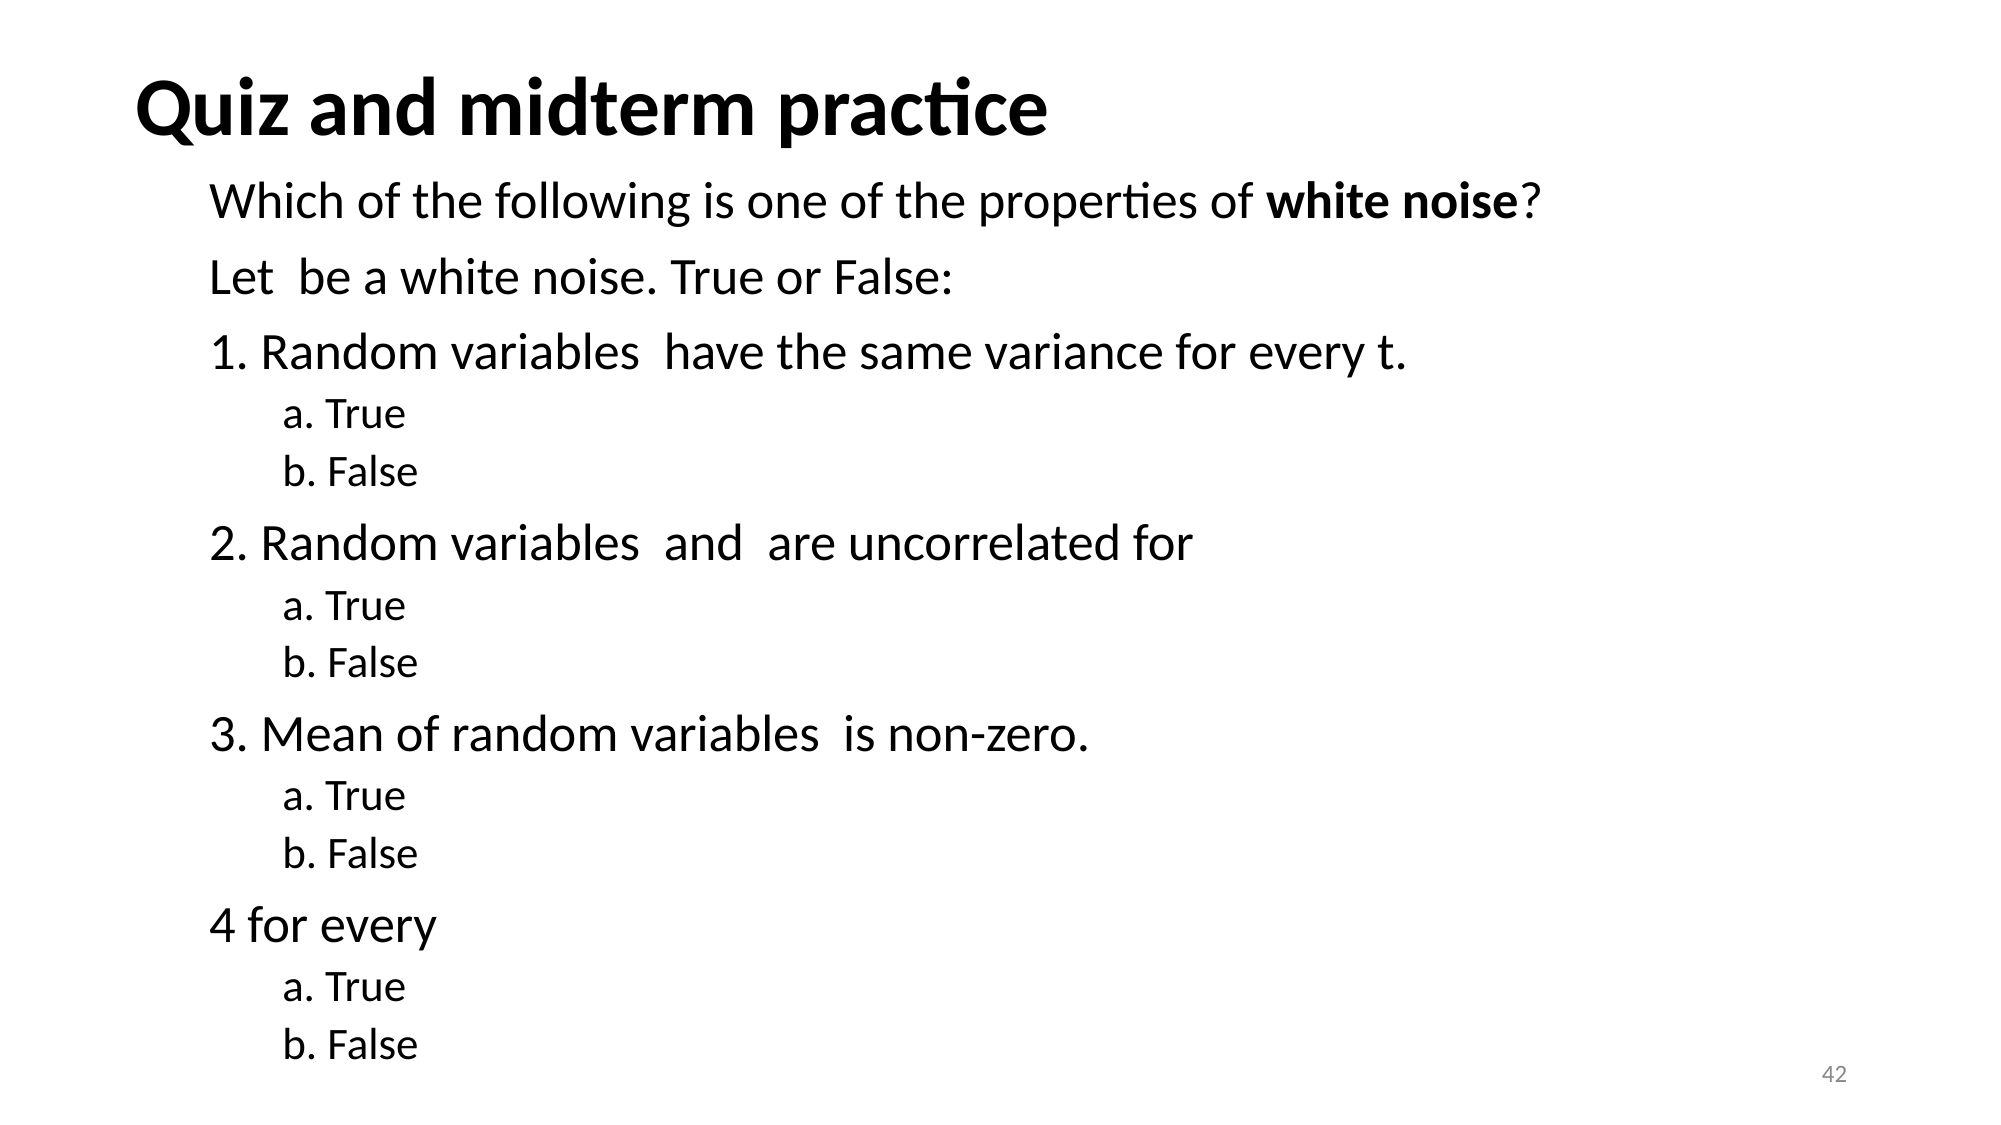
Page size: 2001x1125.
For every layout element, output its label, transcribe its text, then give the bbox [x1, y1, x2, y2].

title Quiz and midterm practice [120, 0, 1725, 218]
slide_number 42 [1412, 1042, 1863, 1103]
